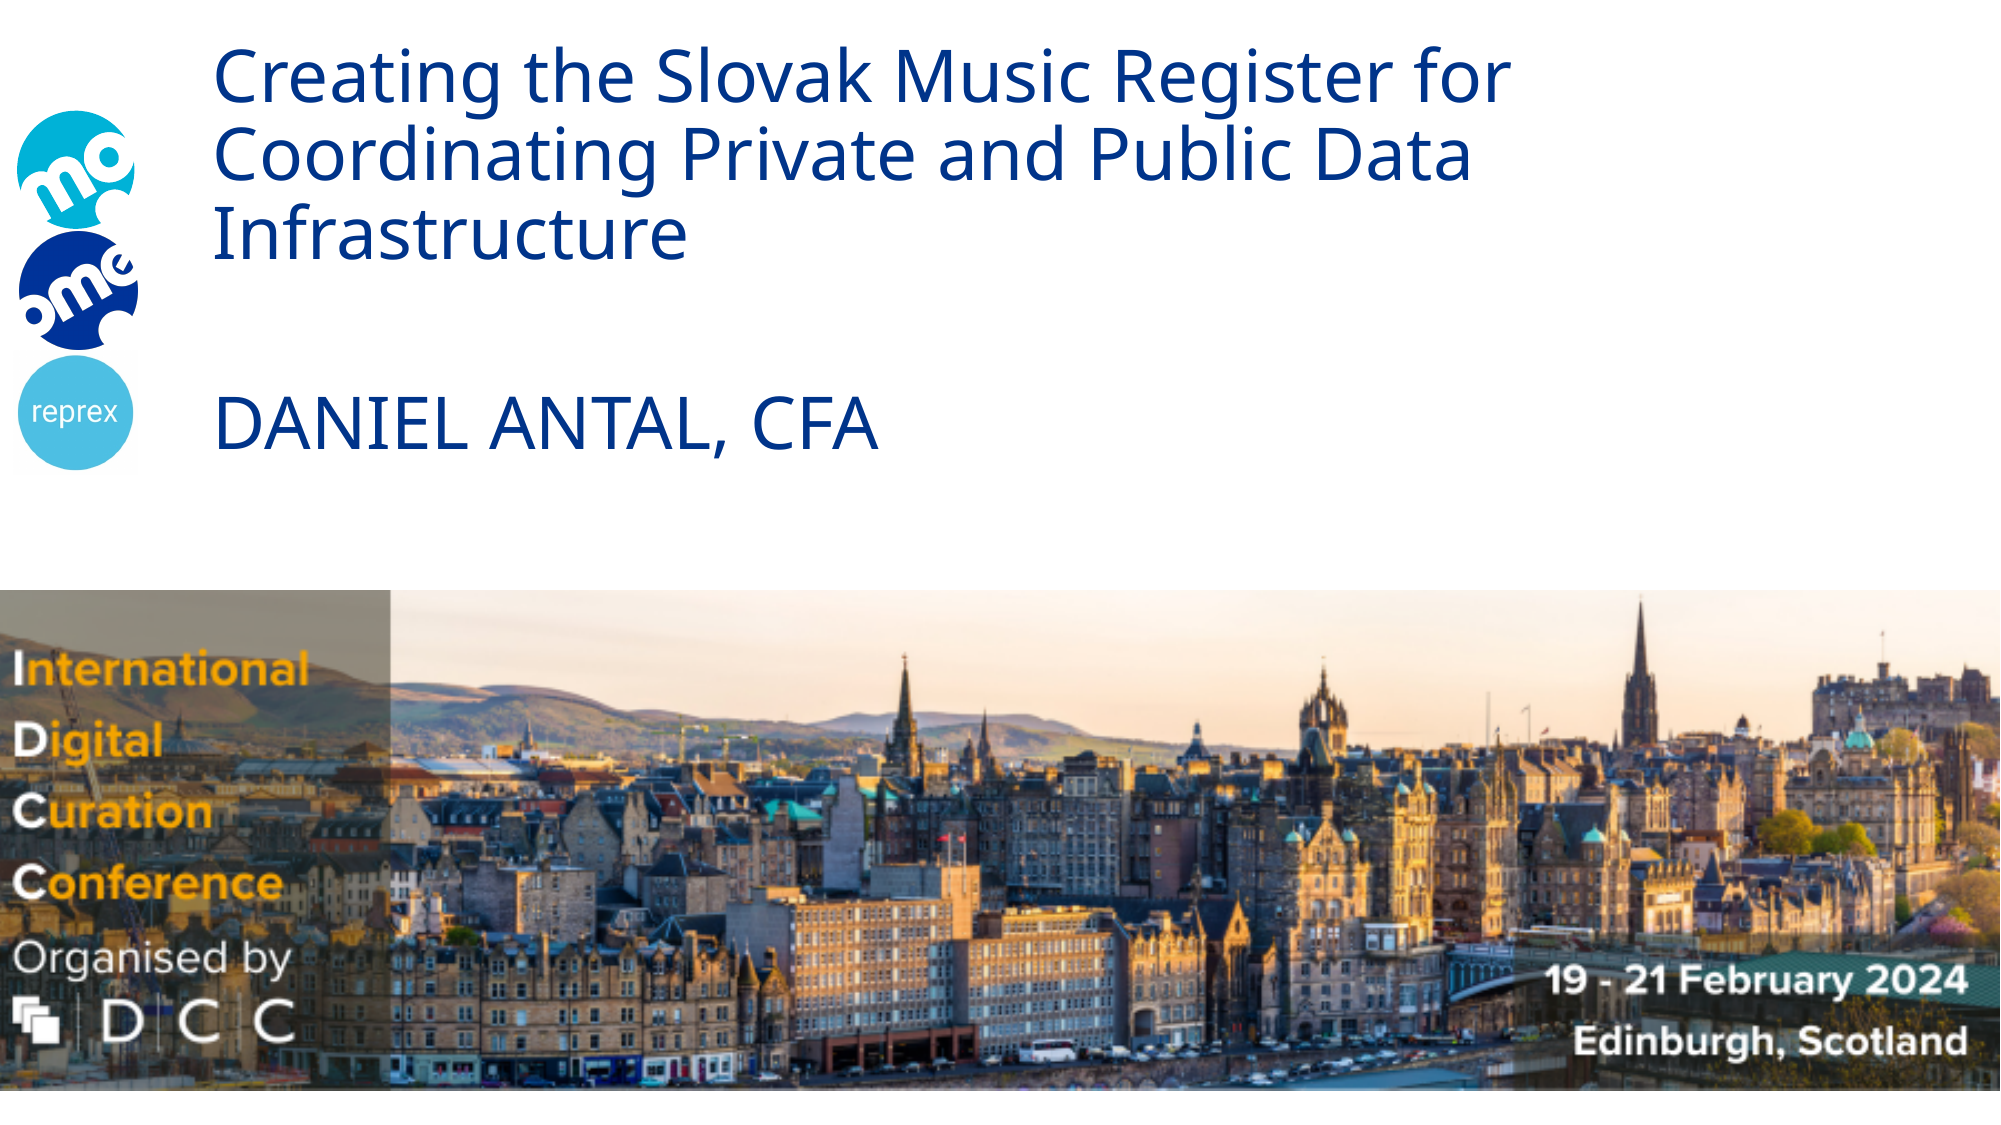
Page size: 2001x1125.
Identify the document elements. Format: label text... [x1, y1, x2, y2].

picture [0, 590, 2000, 1091]
text_box [17, 110, 135, 229]
text_box Creating the Slovak Music Register for Coordinating Private and Public Data Infrastructure DANIEL ANTAL, CFA [203, 186, 1947, 471]
picture [13, 231, 138, 475]
